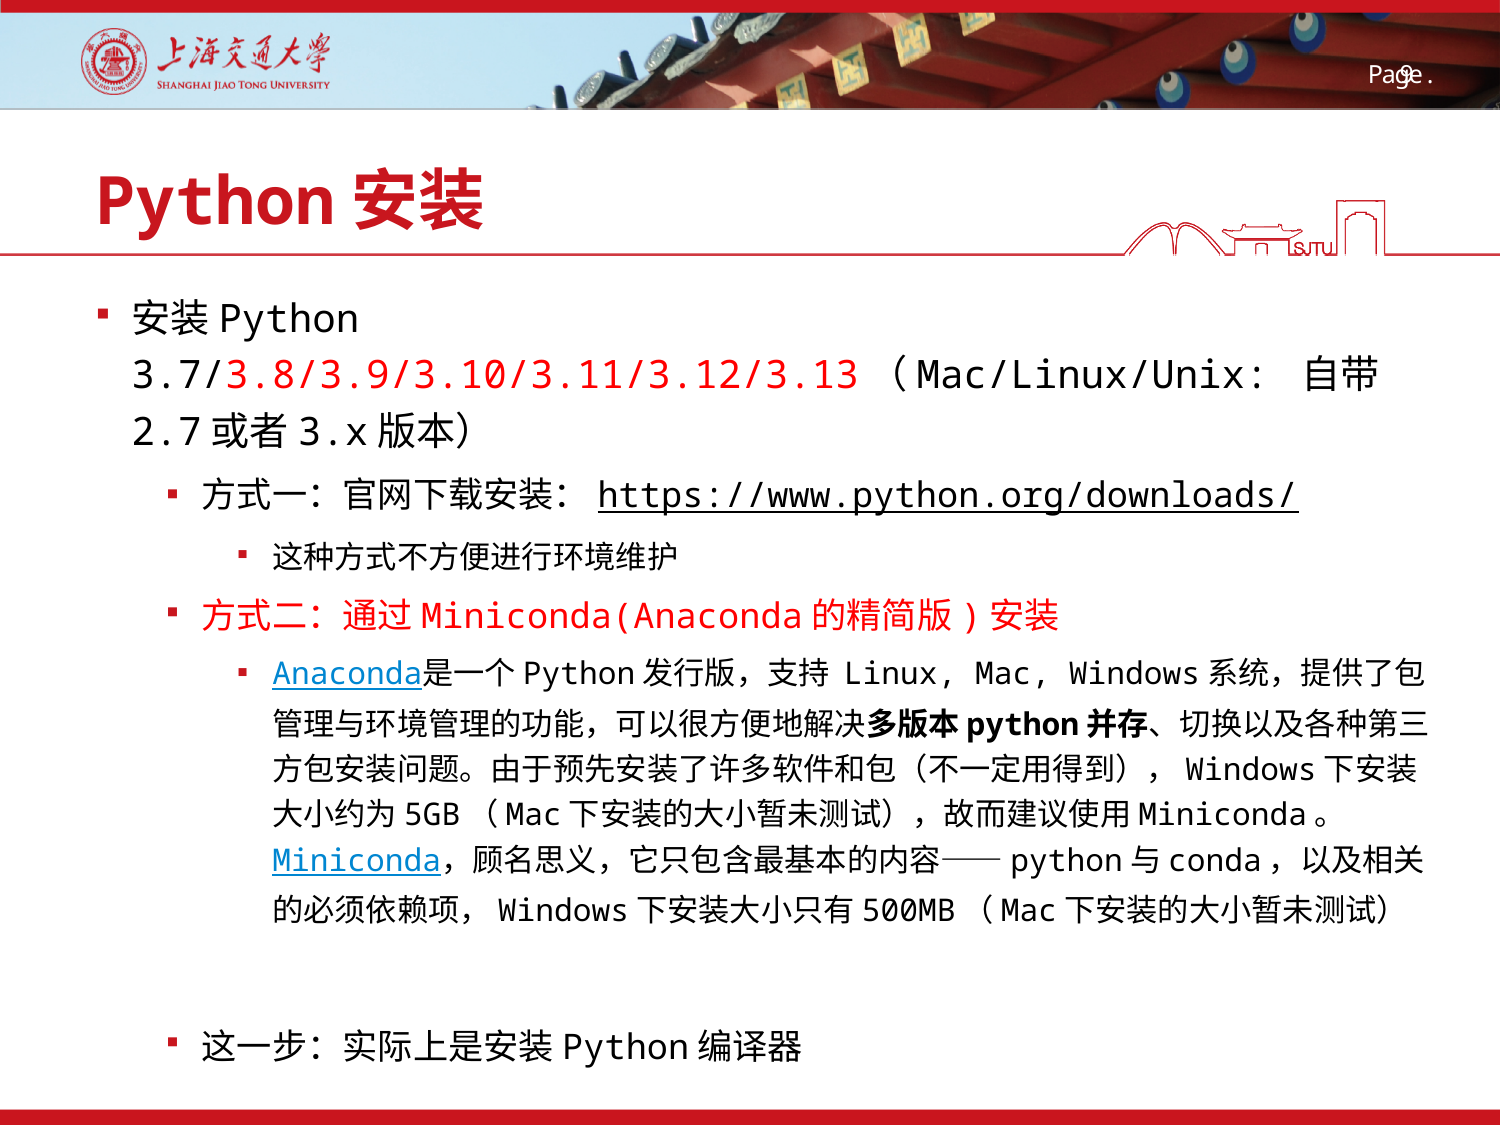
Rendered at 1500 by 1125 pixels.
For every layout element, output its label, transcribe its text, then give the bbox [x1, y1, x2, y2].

title Python安装 [81, 160, 1455, 255]
picture [0, 0, 1500, 110]
list 安装Python 3.7/3.8/3.9/3.10/3.11/3.12/3.13（Mac/Linux/Unix: 自带2.7或者3.x版本） 方式一：官网下载安装：https://www.python.org/downloads/ 这种方式不方便进行环境维护 方式二：通过Miniconda(Anaconda的精简版)安装 Anaconda是一个Python发行版，支持 Linux, Mac, Windows系统，提供了包管理与环境管理的功能，可以很方便地解决多版本python并存、切换以及各种第三方包安装问题。由于预先安装了许多软件和包（不一定用得到），Windows下安装大小约为5GB（Mac下安装的大小暂未测试），故而建议使用Miniconda。Miniconda，顾名思义，它只包含最基本的内容——python与conda，以及相关的必须依赖项，Windows下安装大小只有500MB（Mac下安装的大小暂未测试） 这一步：实际上是安装Python编译器 [81, 276, 1455, 1084]
picture [0, 200, 1500, 256]
